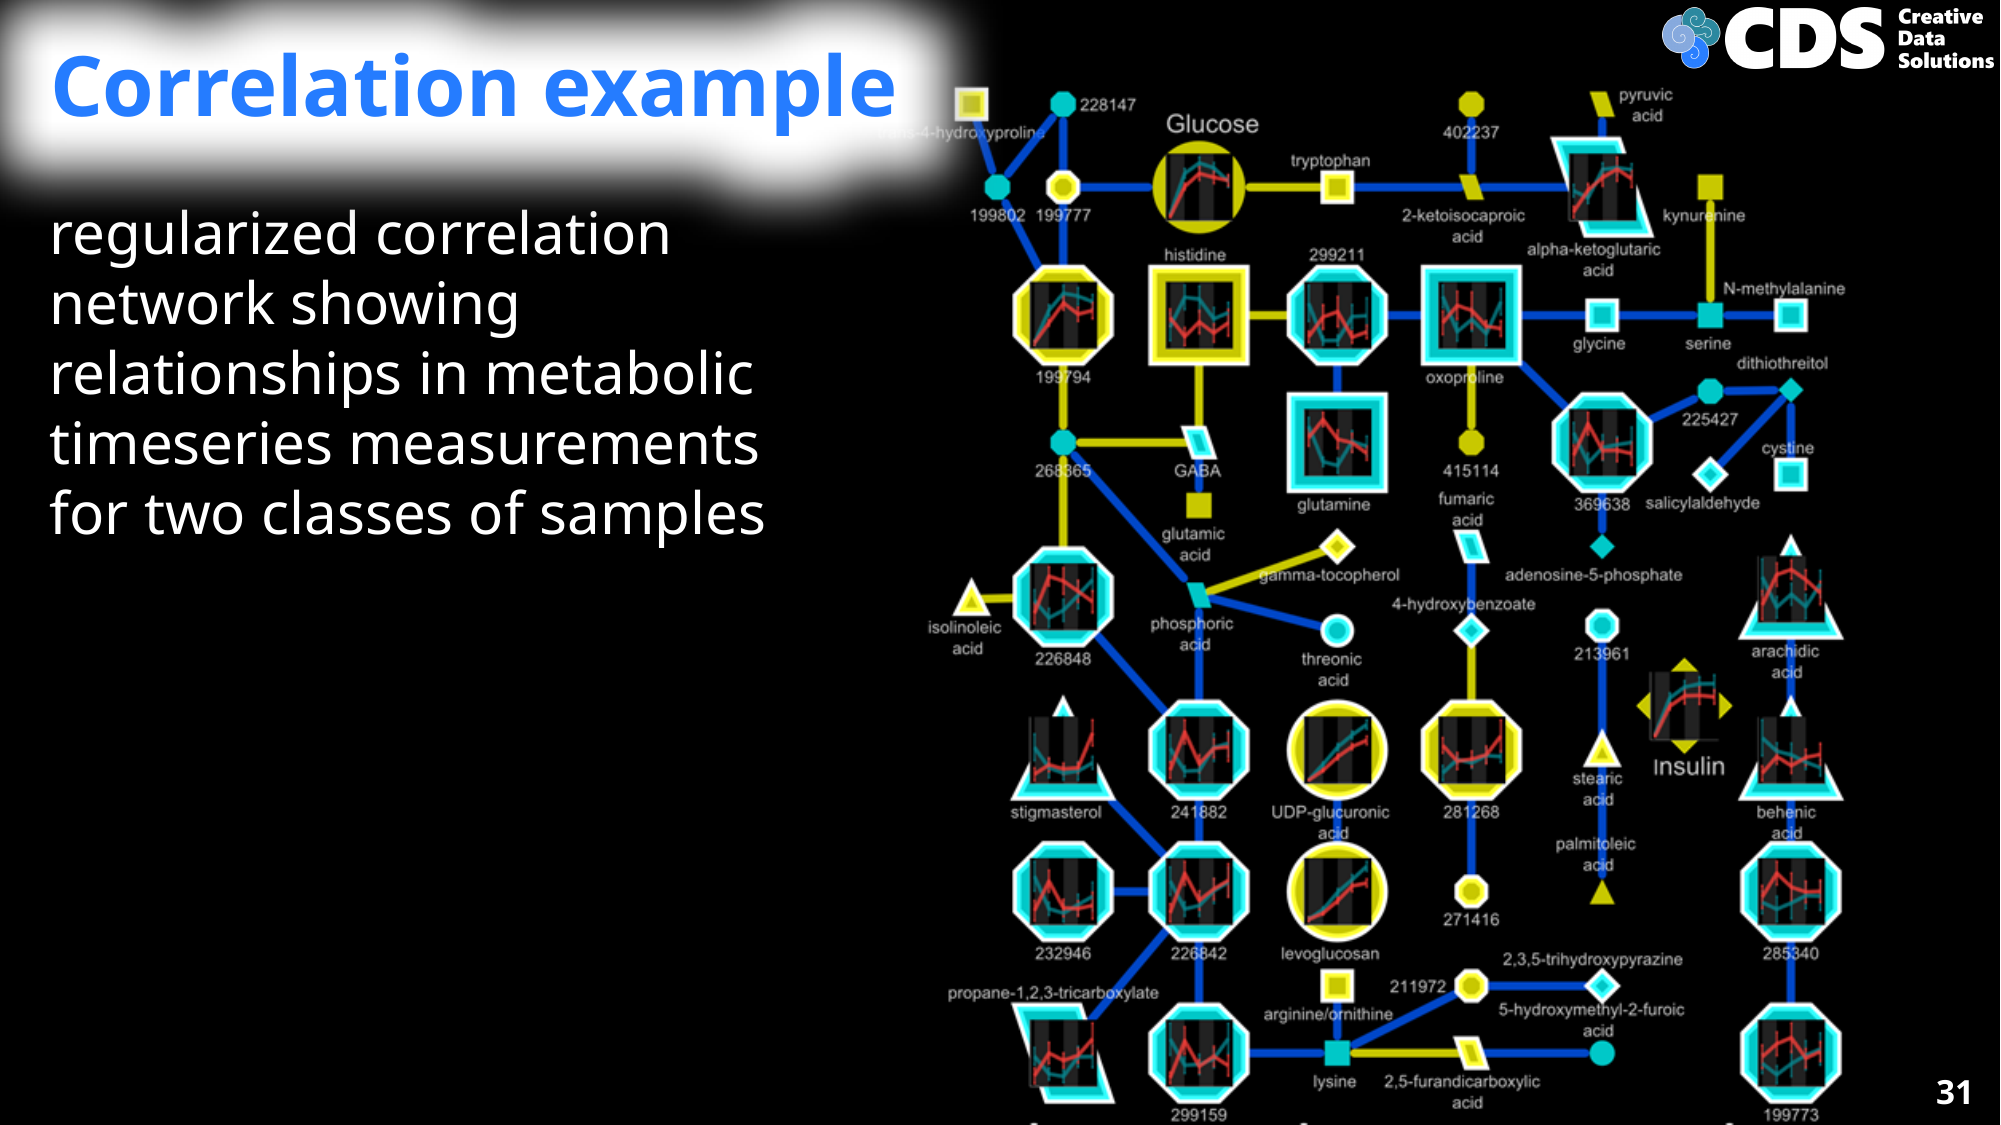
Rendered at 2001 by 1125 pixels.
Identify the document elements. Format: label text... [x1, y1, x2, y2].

picture [877, 77, 1855, 1125]
text_box regularized correlation network showing relationships in metabolic timeseries measurements for two classes of samples [34, 348, 794, 554]
text_box Correlation example [34, 24, 1665, 243]
picture [1755, 7, 1994, 69]
slide_number 31 [1855, 1063, 1989, 1124]
